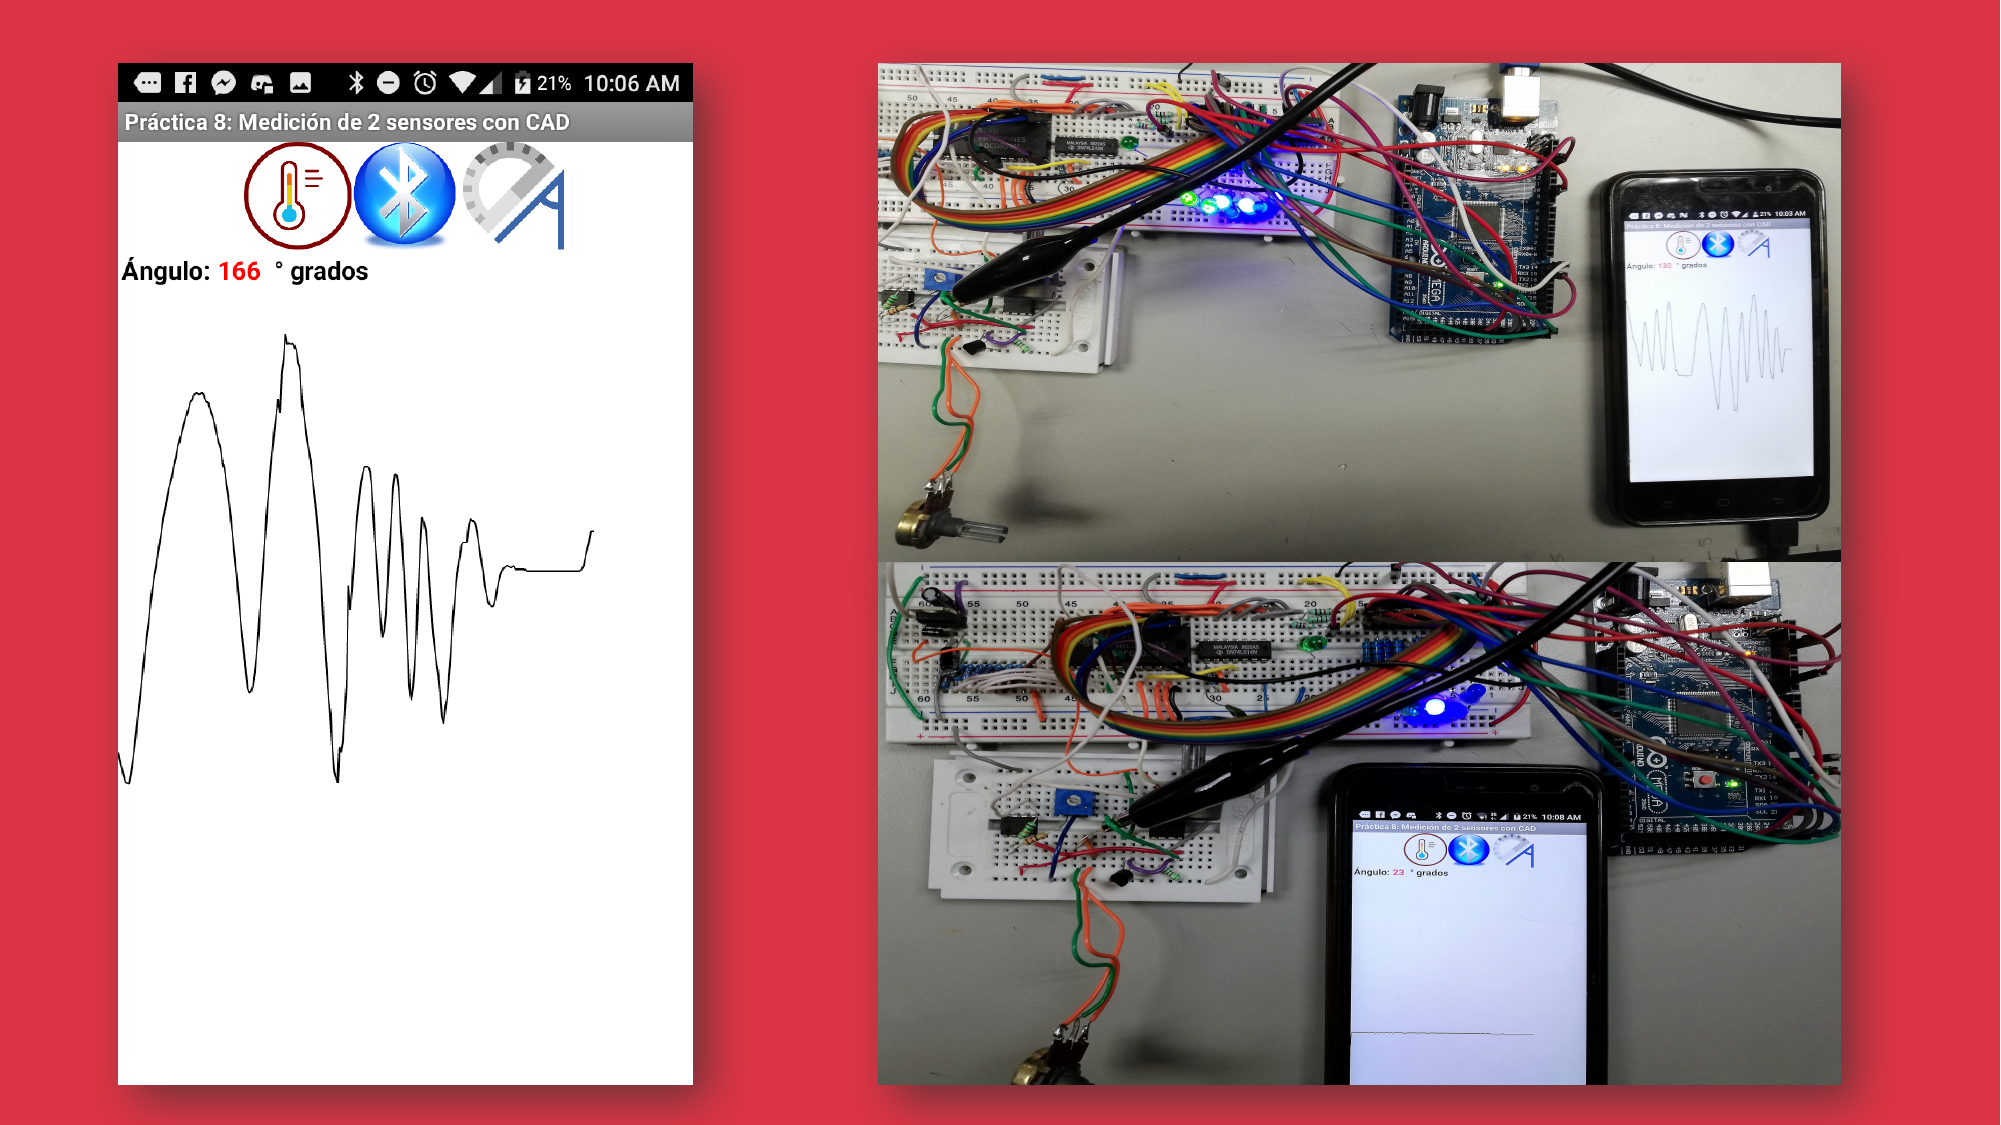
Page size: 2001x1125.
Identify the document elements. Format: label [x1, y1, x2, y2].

picture [118, 63, 693, 1085]
picture [878, 63, 1841, 1085]
